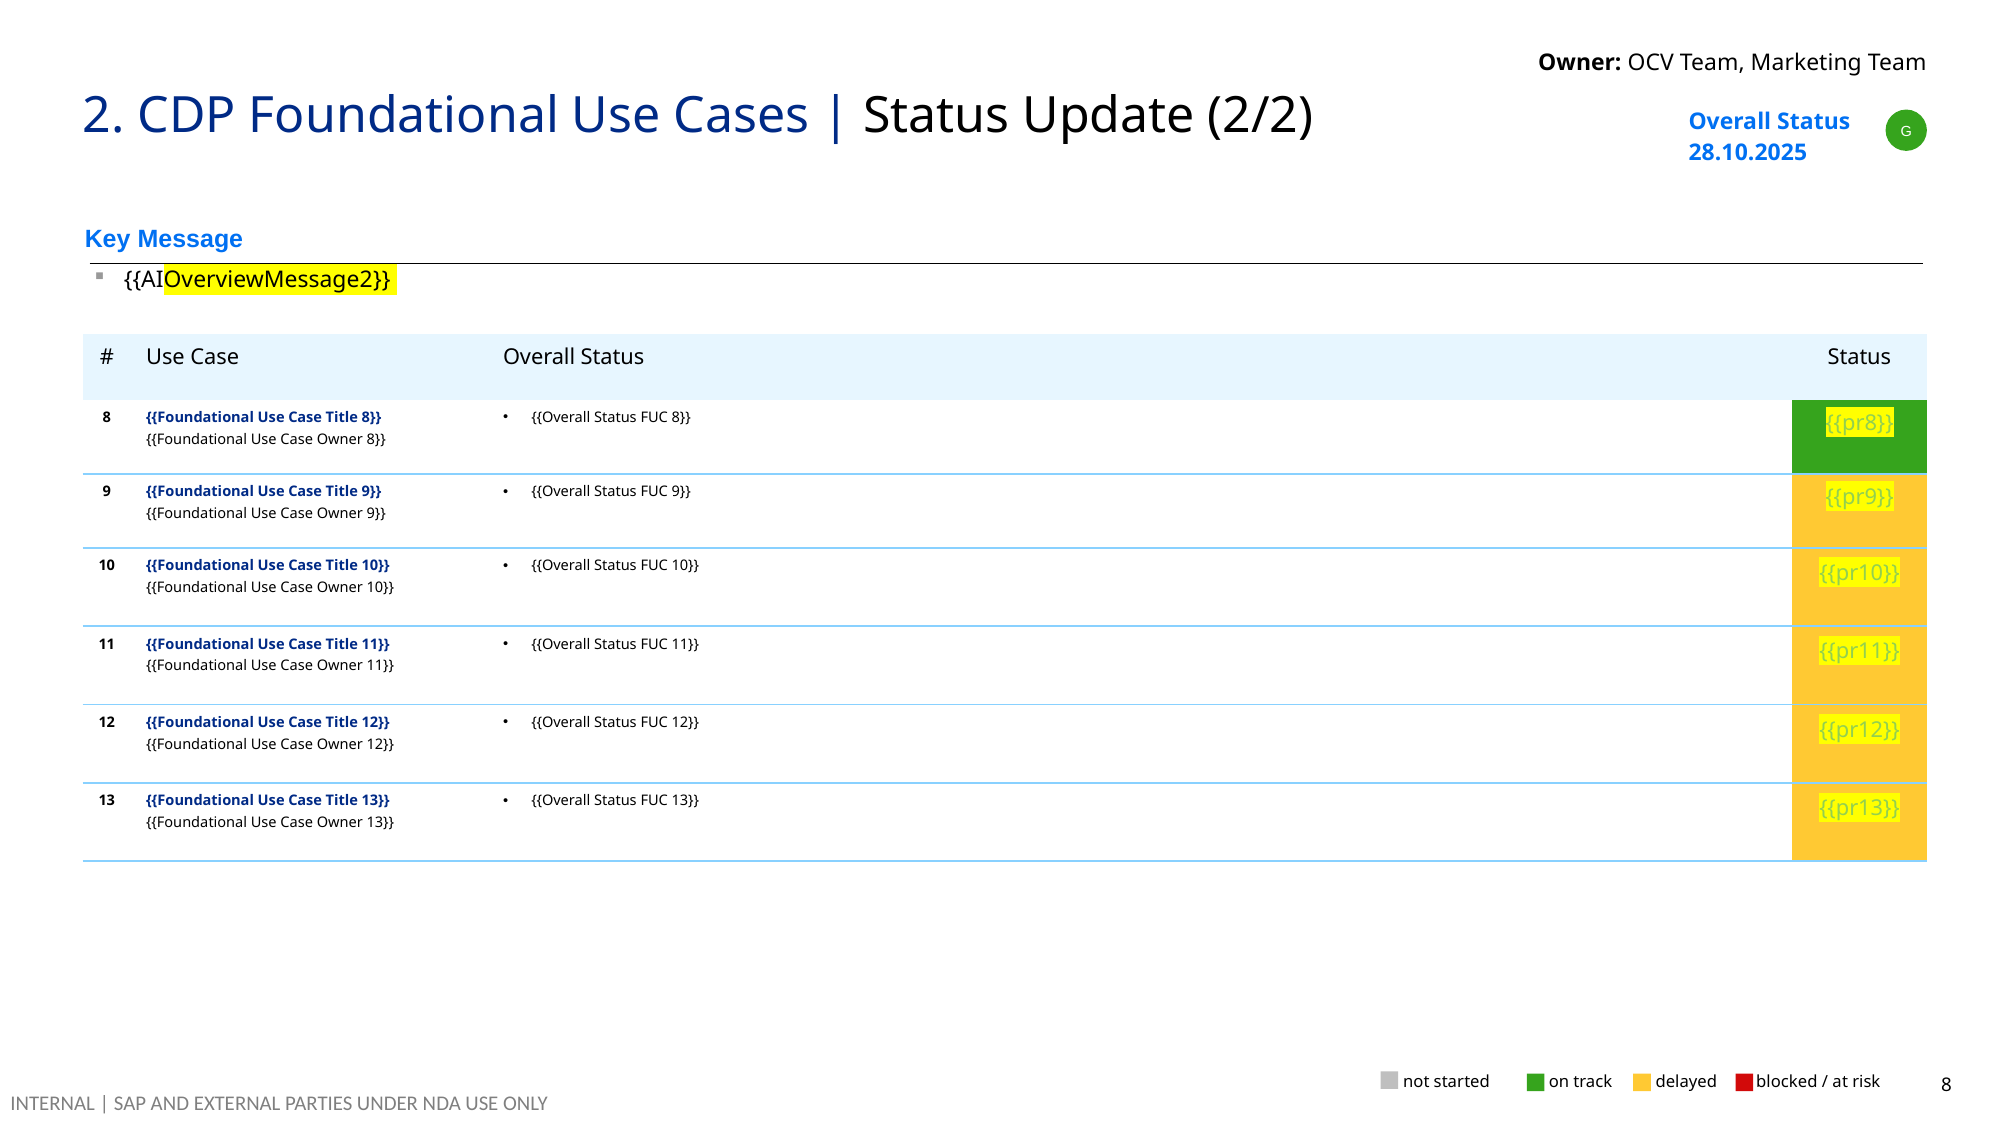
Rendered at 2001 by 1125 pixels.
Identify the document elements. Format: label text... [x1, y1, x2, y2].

table_header Use Case [131, 334, 488, 400]
table_header [1853, 105, 1990, 160]
table_cell {{Foundational Use Case Title 10}} {{Foundational Use Case Owner 10}} [131, 549, 488, 625]
table_cell {{pr9}} [1792, 475, 1927, 547]
table_cell {{pr13}} [1792, 784, 1927, 860]
text_box G [1885, 109, 1927, 151]
table_cell {{Foundational Use Case Title 11}} {{Foundational Use Case Owner 11}} [131, 627, 488, 704]
table_cell {{pr11}} [1792, 627, 1927, 704]
text_box CPR [92, 267, 1911, 273]
table_cell {{pr8}} [1792, 400, 1927, 473]
text_box Owner: OCV Team, Marketing Team [1450, 47, 1927, 75]
table_header Overall Status 28.10.2025 [1689, 105, 1853, 160]
table_cell 13 [83, 784, 131, 860]
table_cell {{Overall Status FUC 8}} [488, 400, 1792, 473]
table_cell {{Foundational Use Case Title 8}} {{Foundational Use Case Owner 8}} [131, 400, 488, 473]
table_cell {{Foundational Use Case Title 9}} {{Foundational Use Case Owner 9}} [131, 475, 488, 547]
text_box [1380, 1070, 1879, 1117]
table_header Overall Status [488, 334, 1792, 400]
table_cell {{Foundational Use Case Title 13}} {{Foundational Use Case Owner 13}} [131, 784, 488, 860]
table_cell 9 [83, 475, 131, 547]
text_box {{AIOverviewMessage2}} [79, 257, 1911, 300]
table_cell 12 [83, 705, 131, 782]
table_cell {{Overall Status FUC 9}} [488, 475, 1792, 547]
table_cell {{Overall Status FUC 10}} [488, 549, 1792, 625]
table_cell 11 [83, 627, 131, 704]
table_cell {{pr12}} [1792, 705, 1927, 782]
table_cell {{Foundational Use Case Title 12}} {{Foundational Use Case Owner 12}} [131, 705, 488, 782]
table_cell {{Overall Status FUC 13}} [488, 784, 1792, 860]
table_cell {{Overall Status FUC 12}} [488, 705, 1792, 782]
title 2. CDP Foundational Use Cases | Status Update (2/2) [82, 82, 1918, 144]
table_header Status [1792, 334, 1927, 400]
table_header # [83, 334, 131, 400]
table_cell {{pr10}} [1792, 549, 1927, 625]
table_cell 10 [83, 549, 131, 625]
table_cell {{Overall Status FUC 11}} [488, 627, 1792, 704]
table_cell 8 [83, 400, 131, 473]
text_box Key Message [84, 222, 271, 253]
